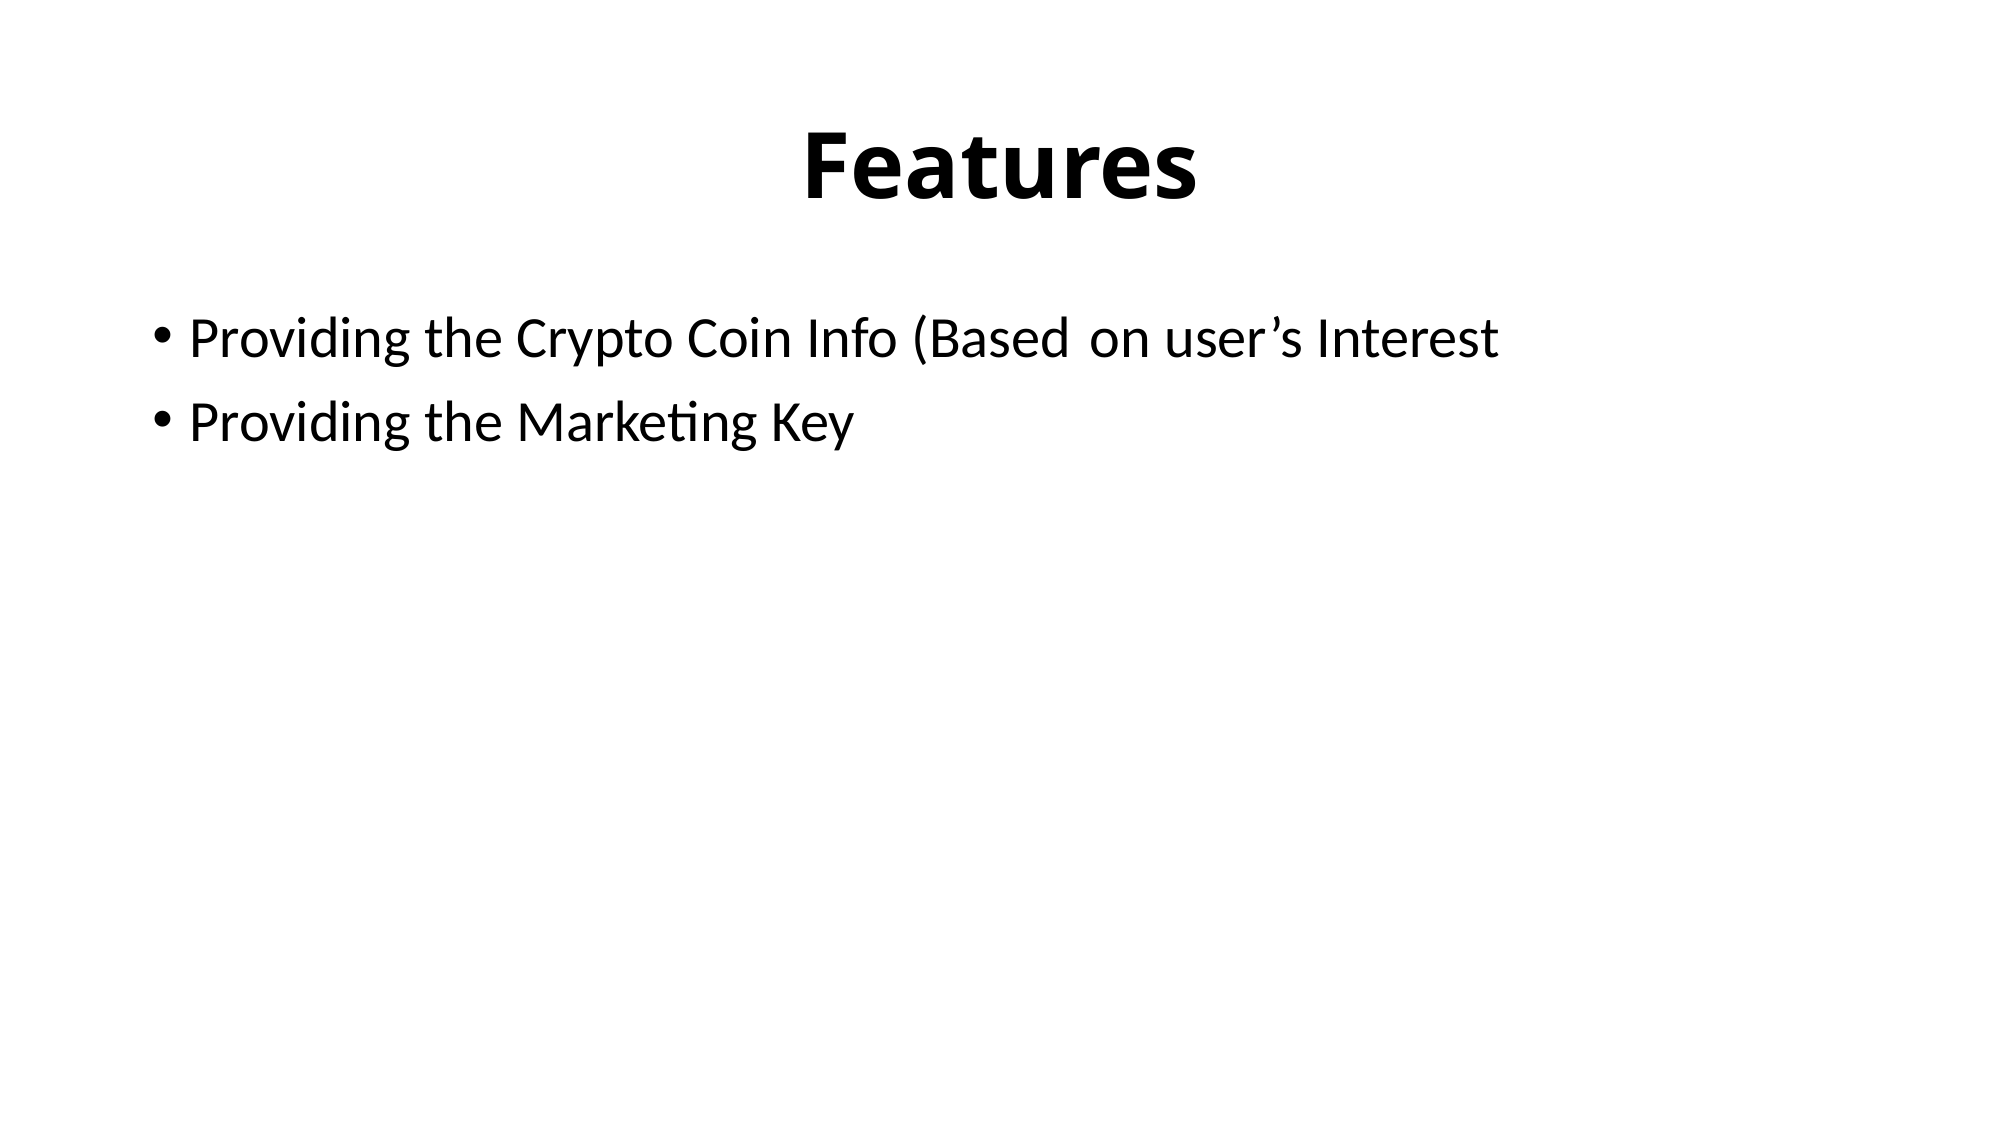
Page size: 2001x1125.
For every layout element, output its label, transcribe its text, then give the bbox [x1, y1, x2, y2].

list Providing the Crypto Coin Info (Based on user’s Interest Providing the Marketing Key [137, 299, 1863, 1014]
title Features [137, 59, 1863, 278]
